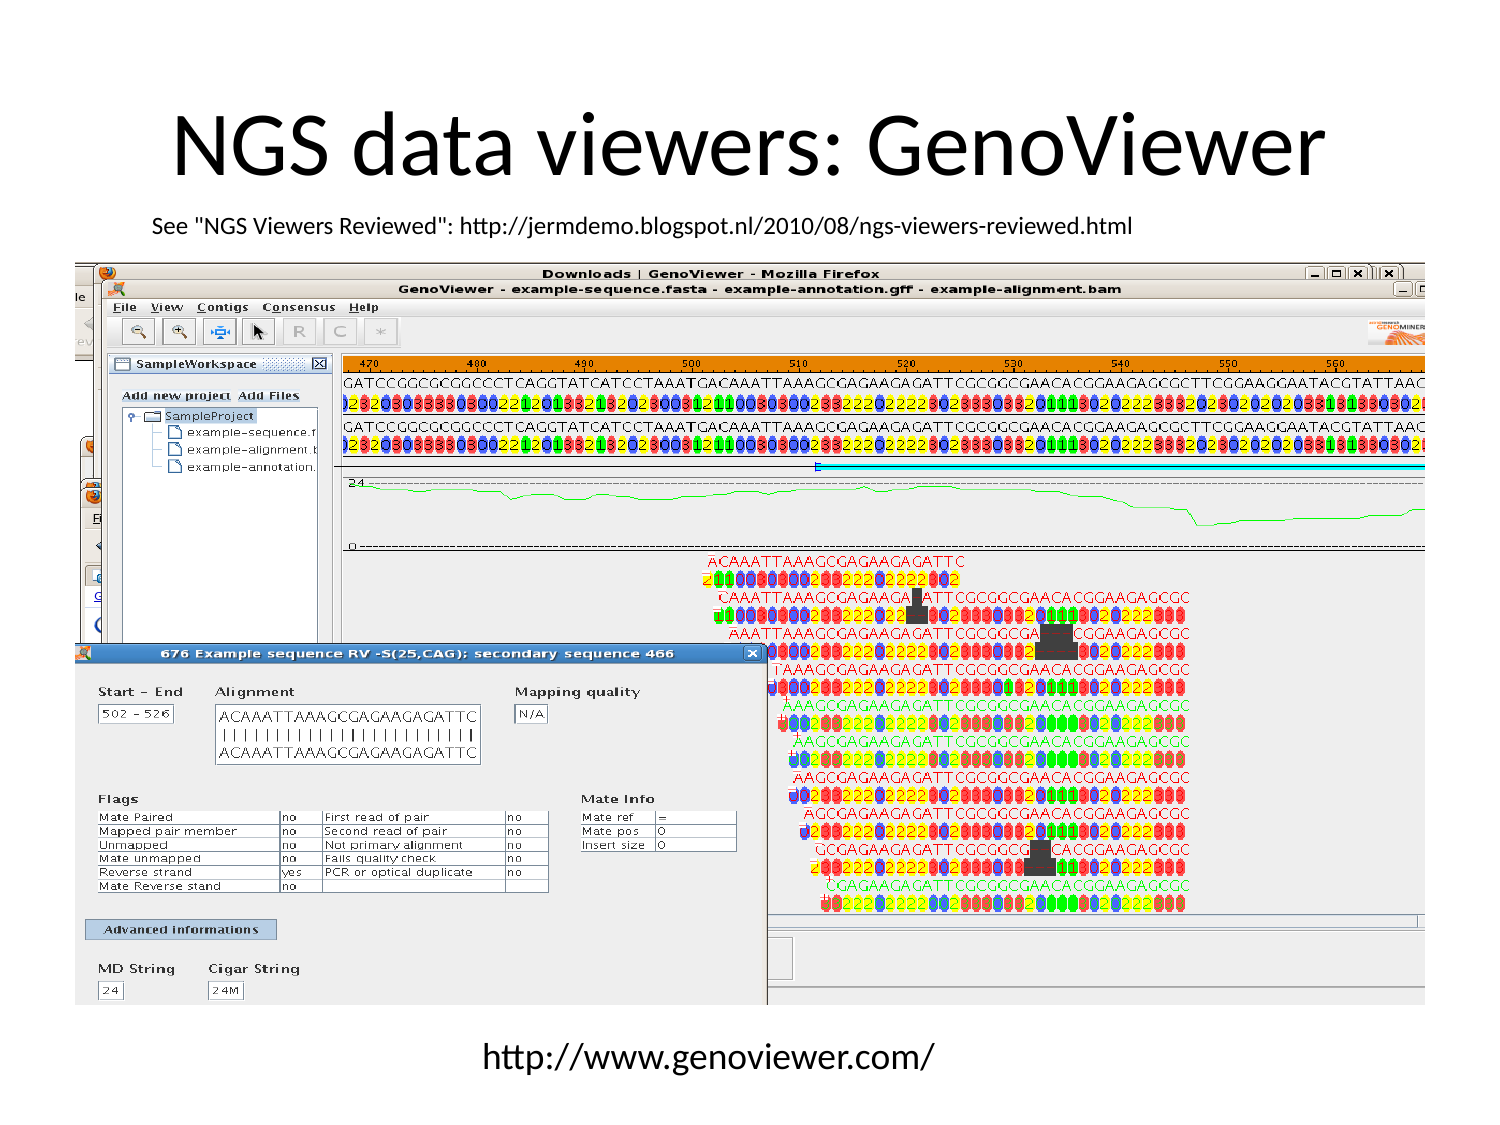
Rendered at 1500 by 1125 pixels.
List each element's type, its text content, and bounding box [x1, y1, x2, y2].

text_box See "NGS Viewers Reviewed": http://jermdemo.blogspot.nl/2010/08/ngs-viewers-reviewed.html [137, 201, 1358, 247]
text_box NGS data viewers: GenoViewer [74, 45, 1425, 233]
picture [74, 262, 1426, 1005]
text_box http://www.genoviewer.com/ [467, 1024, 1033, 1085]
